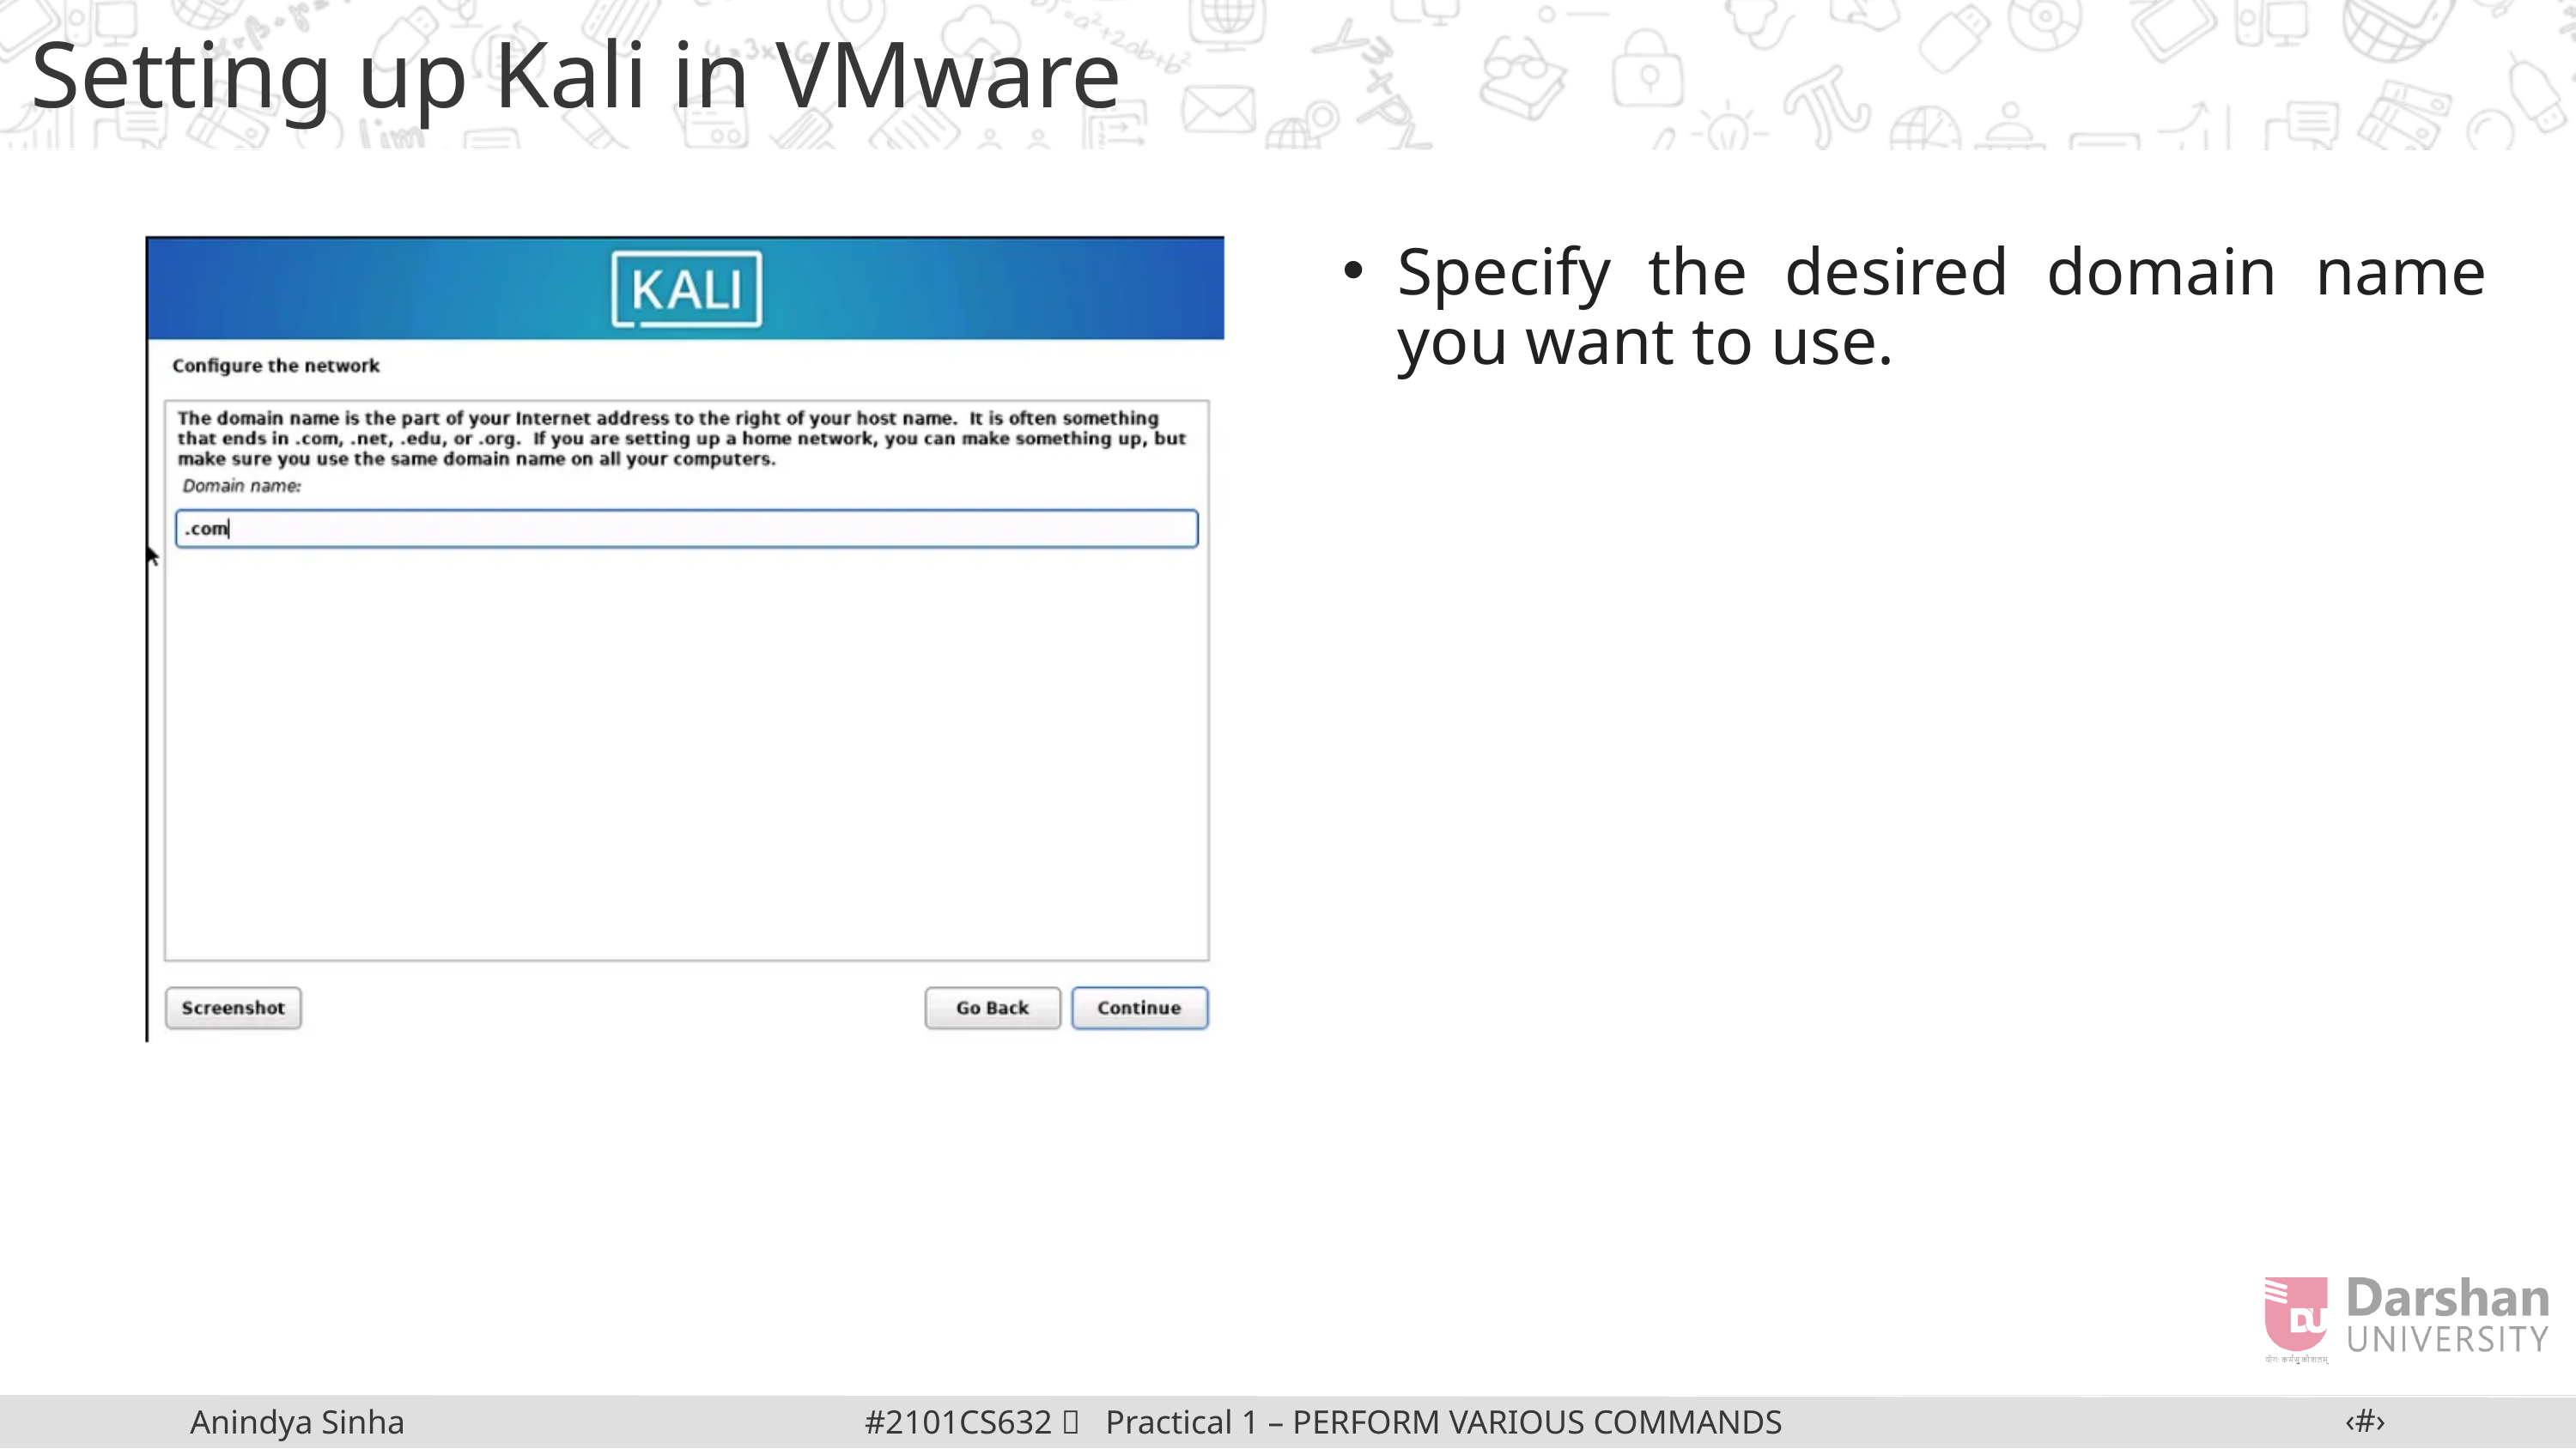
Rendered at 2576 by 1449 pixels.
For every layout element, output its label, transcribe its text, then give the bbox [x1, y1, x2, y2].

text_box [144, 233, 1228, 1047]
text_box [0, 0, 2576, 150]
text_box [2264, 1276, 2549, 1364]
text_box Specify the desired domain name you want to use. [1288, 238, 2488, 378]
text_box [0, 1394, 2576, 1449]
text_box Setting up Kali in VMware [30, 27, 2546, 126]
